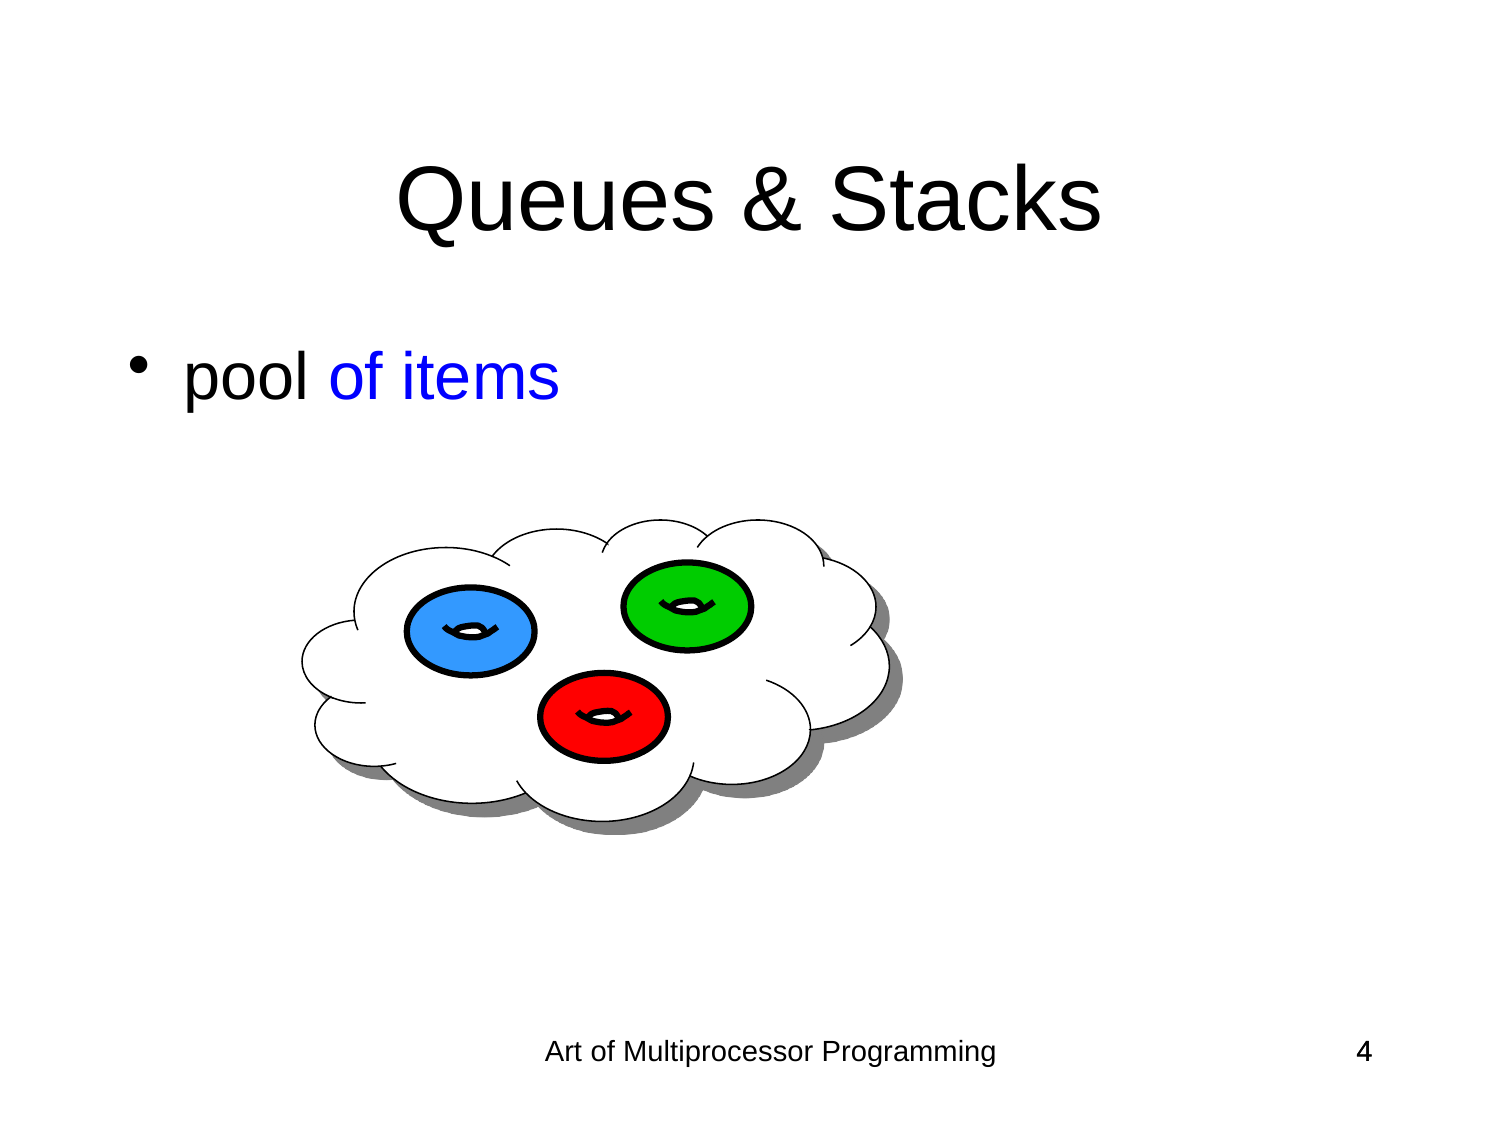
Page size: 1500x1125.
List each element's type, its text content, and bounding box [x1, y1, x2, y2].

text_box [302, 519, 890, 822]
title Queues & Stacks [112, 99, 1388, 288]
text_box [406, 587, 535, 676]
text_box 4 [1074, 1024, 1388, 1100]
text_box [539, 672, 669, 762]
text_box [623, 562, 752, 651]
list pool of items [112, 324, 1388, 1001]
footer Art of Multiprocessor Programming [512, 1024, 1030, 1101]
